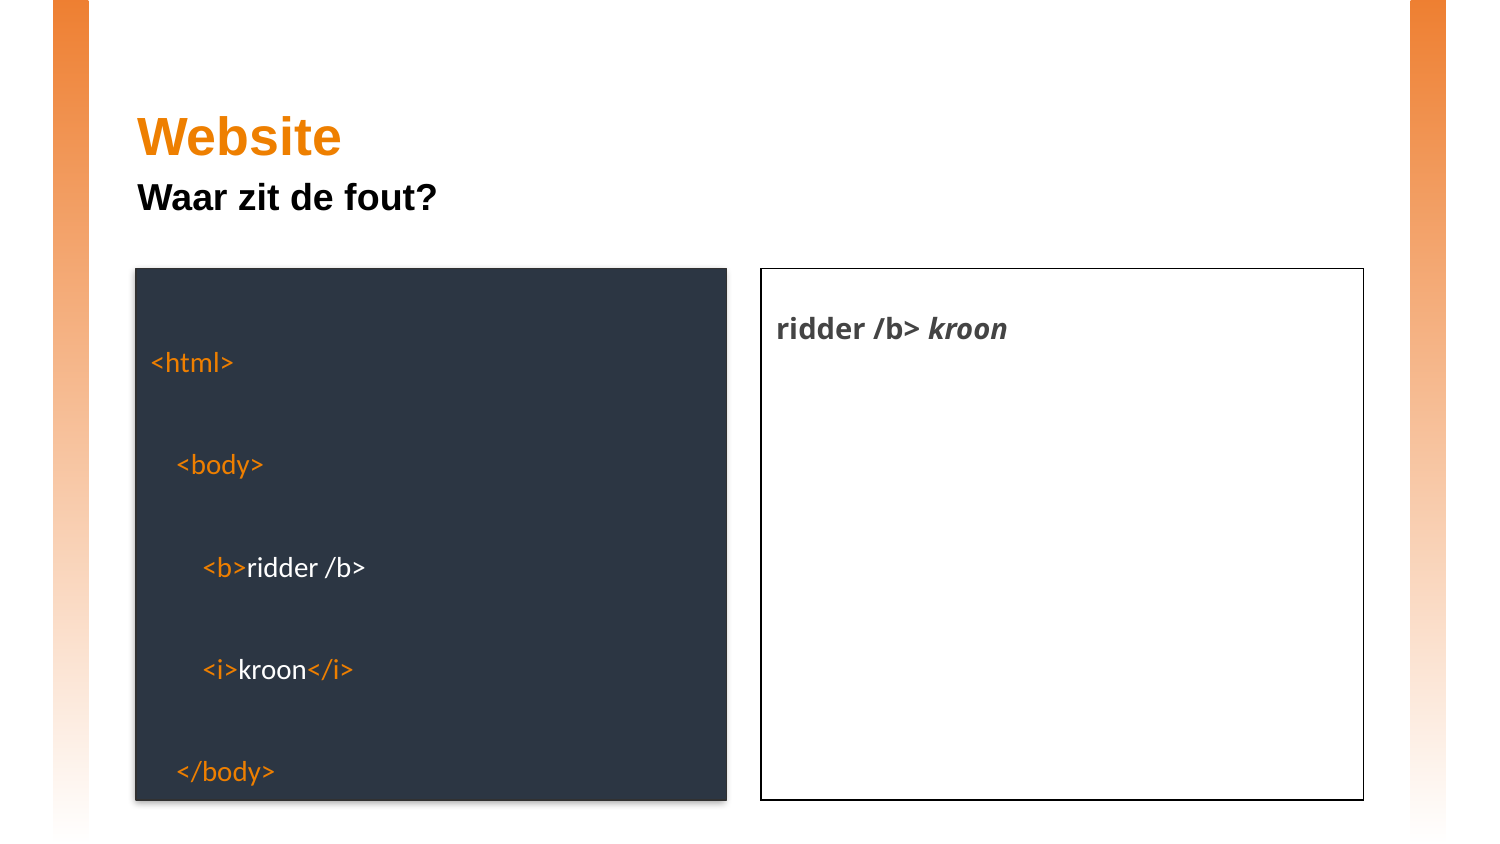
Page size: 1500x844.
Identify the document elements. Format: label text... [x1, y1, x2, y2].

title Website [122, 94, 1400, 165]
list Waar zit de fout? [122, 165, 1400, 210]
list ridder /b> kroon [761, 268, 1364, 800]
text_box <html> <body> <b>ridder /b> <i>kroon</i> </body> </html> [135, 268, 727, 801]
